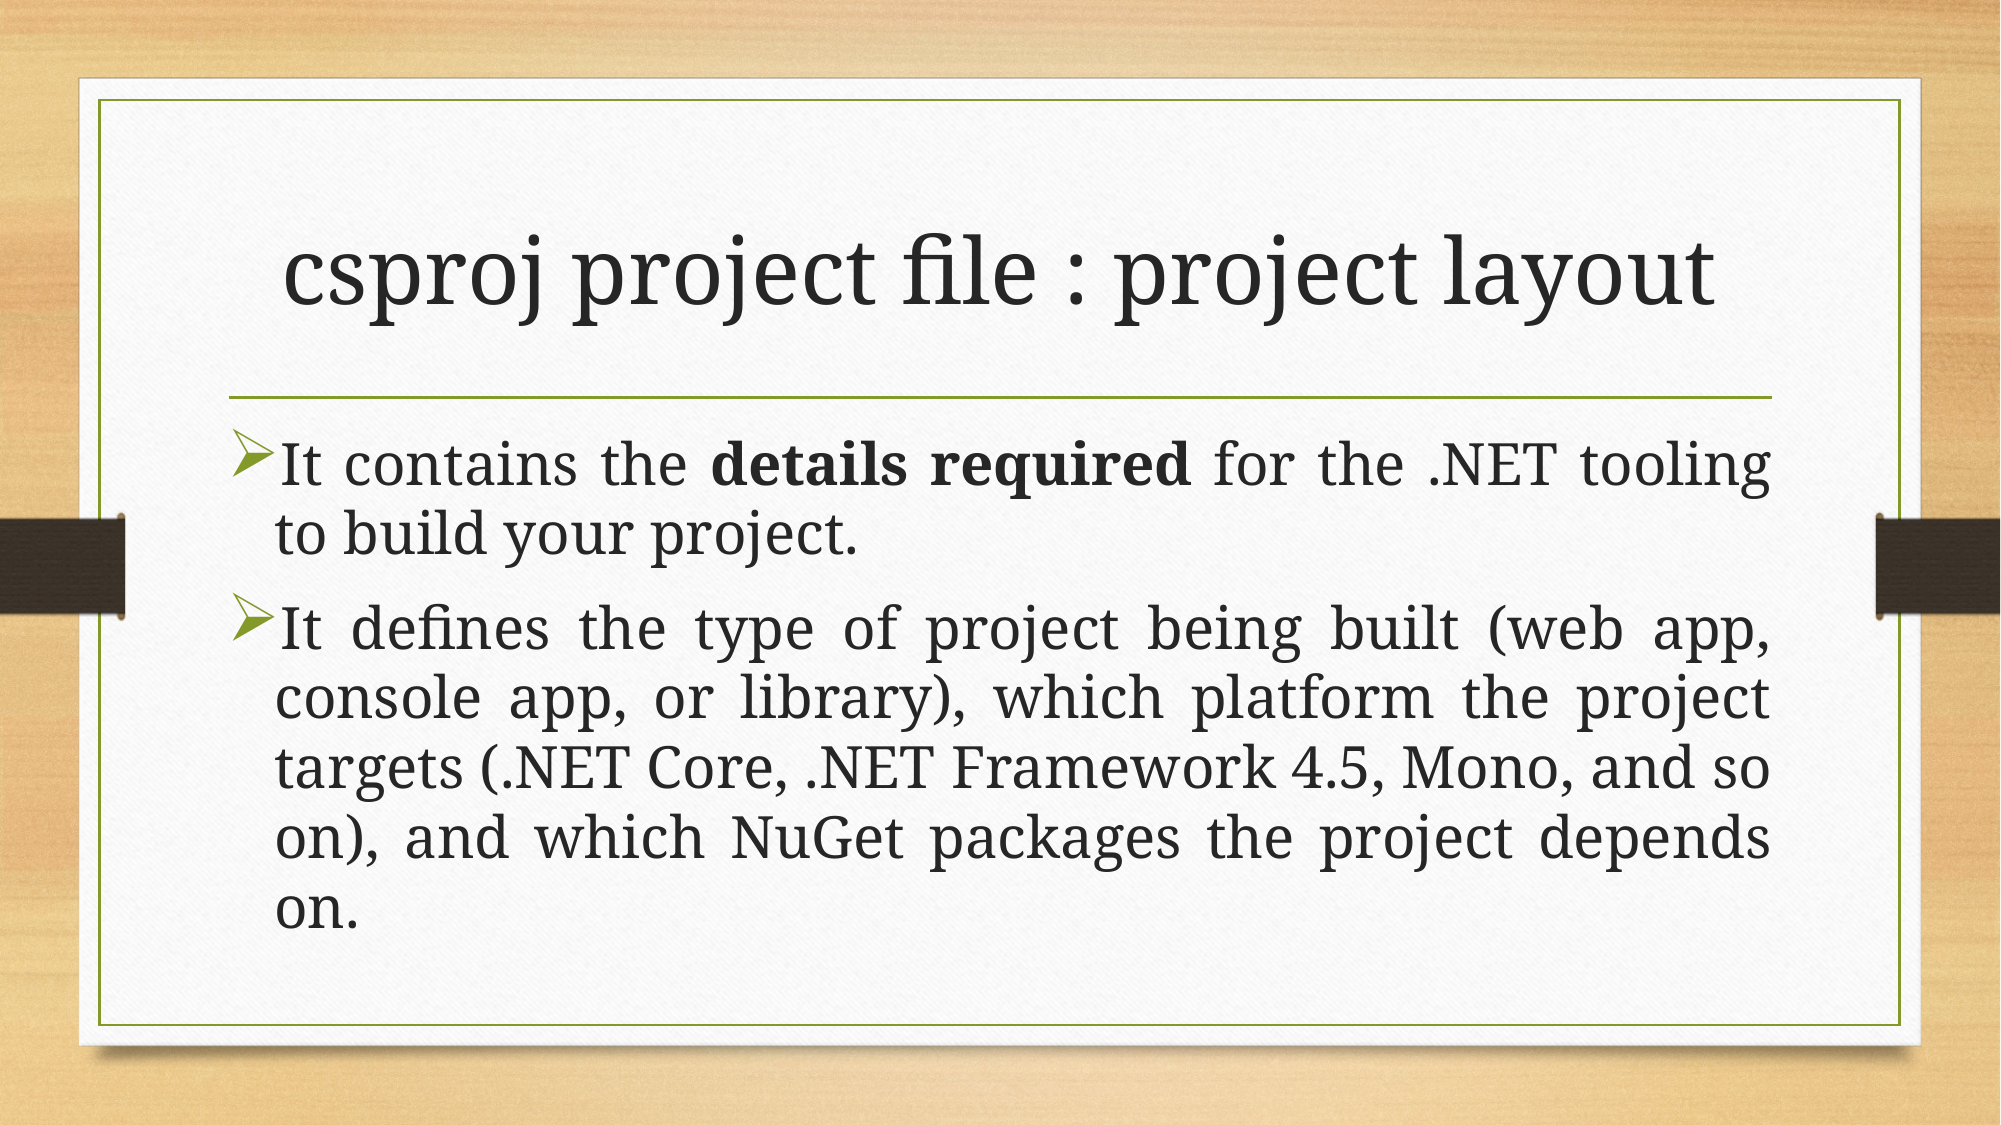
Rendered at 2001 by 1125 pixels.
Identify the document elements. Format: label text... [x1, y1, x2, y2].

list It contains the details required for the .NET tooling to build your project. It defines the type of project being built (web app, console app, or library), which platform the project targets (.NET Core, .NET Framework 4.5, Mono, and so on), and which NuGet packages the project depends on. [212, 419, 1788, 964]
picture [0, 0, 2001, 1125]
title csproj project file : project layout [212, 161, 1788, 375]
